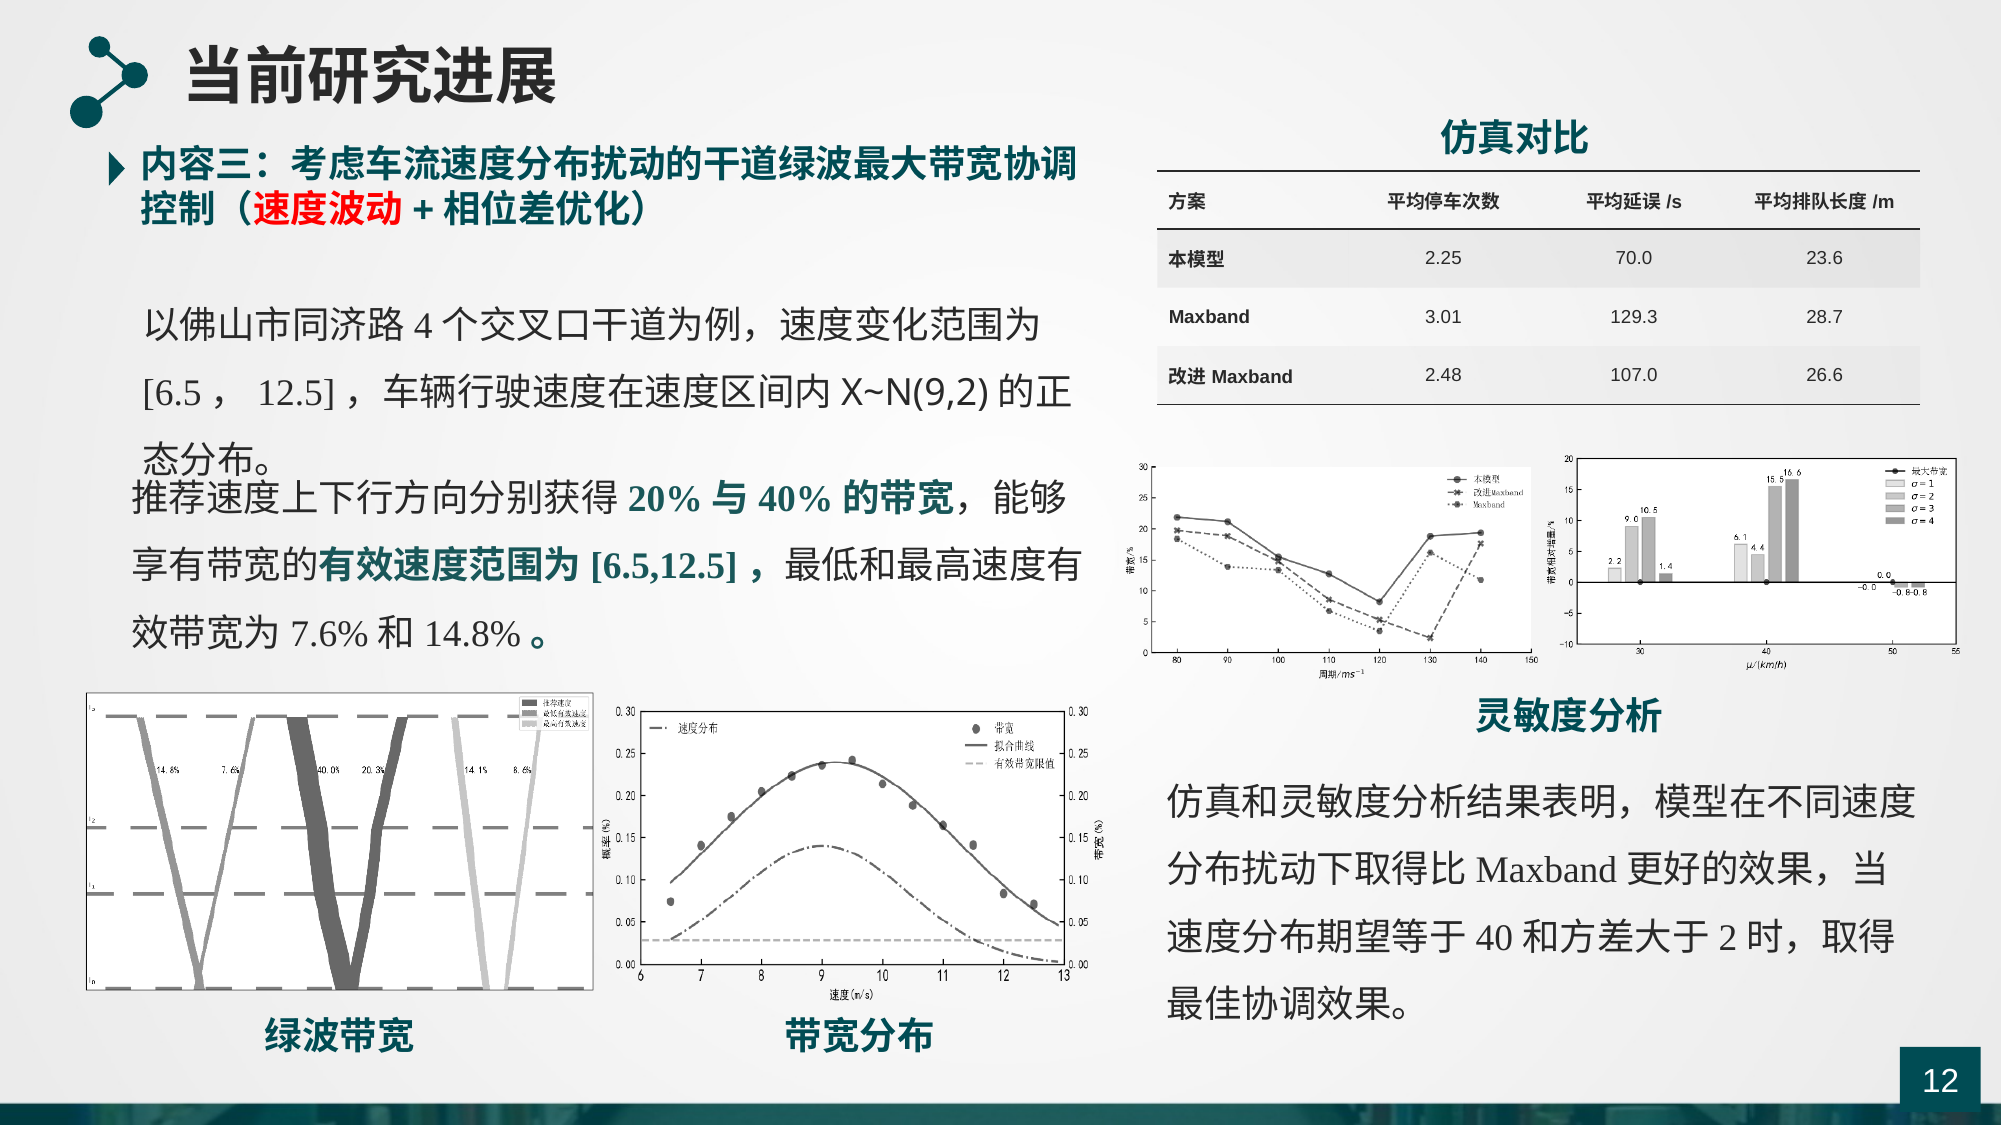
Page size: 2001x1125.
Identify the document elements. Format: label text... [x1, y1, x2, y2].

table_header 平均停车次数 [1348, 172, 1539, 228]
text_box 当前研究进展 [168, 28, 573, 119]
table_cell 23.6 [1729, 230, 1920, 288]
table_cell 本模型 [1157, 230, 1348, 288]
table_cell 2.48 [1348, 346, 1539, 404]
table_header 方案 [1157, 172, 1348, 228]
text_box 仿真和灵敏度分析结果表明，模型在不同速度分布扰动下取得比Maxband更好的效果，当速度分布期望等于40和方差大于2时，取得最佳协调效果。 [1151, 747, 1940, 1033]
text_box 仿真对比 [1425, 83, 1666, 167]
text_box 推荐速度上下行方向分别获得20%与40%的带宽，能够享有带宽的有效速度范围为[6.5,12.5]，最低和最高速度有效带宽为7.6%和14.8%。 [116, 443, 1118, 661]
table_cell 2.25 [1348, 230, 1539, 288]
text_box 内容三：考虑车流速度分布扰动的干道绿波最大带宽协调控制（速度波动+相位差优化） [126, 132, 1119, 238]
table_cell 3.01 [1348, 288, 1539, 346]
table_cell 107.0 [1539, 346, 1729, 404]
table_header 平均延误/s [1539, 172, 1729, 228]
table_cell 28.7 [1729, 288, 1920, 346]
text_box [108, 151, 125, 186]
text_box [70, 36, 148, 129]
text_box 灵敏度分析 [1461, 695, 1702, 745]
table_cell 129.3 [1539, 288, 1729, 346]
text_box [1116, 447, 1968, 687]
table_header 平均排队长度/m [1729, 172, 1920, 228]
text_box 以佛山市同济路4个交叉口干道为例，速度变化范围为[6.5，12.5]，车辆行驶速度在速度区间内X~N(9,2)的正态分布。 [127, 271, 1119, 446]
table_cell 26.6 [1729, 346, 1920, 404]
table_cell 改进Maxband [1157, 346, 1348, 404]
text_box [78, 686, 1113, 1066]
table_cell Maxband [1157, 288, 1348, 346]
picture [0, 0, 2001, 1125]
table_cell 70.0 [1539, 230, 1729, 288]
